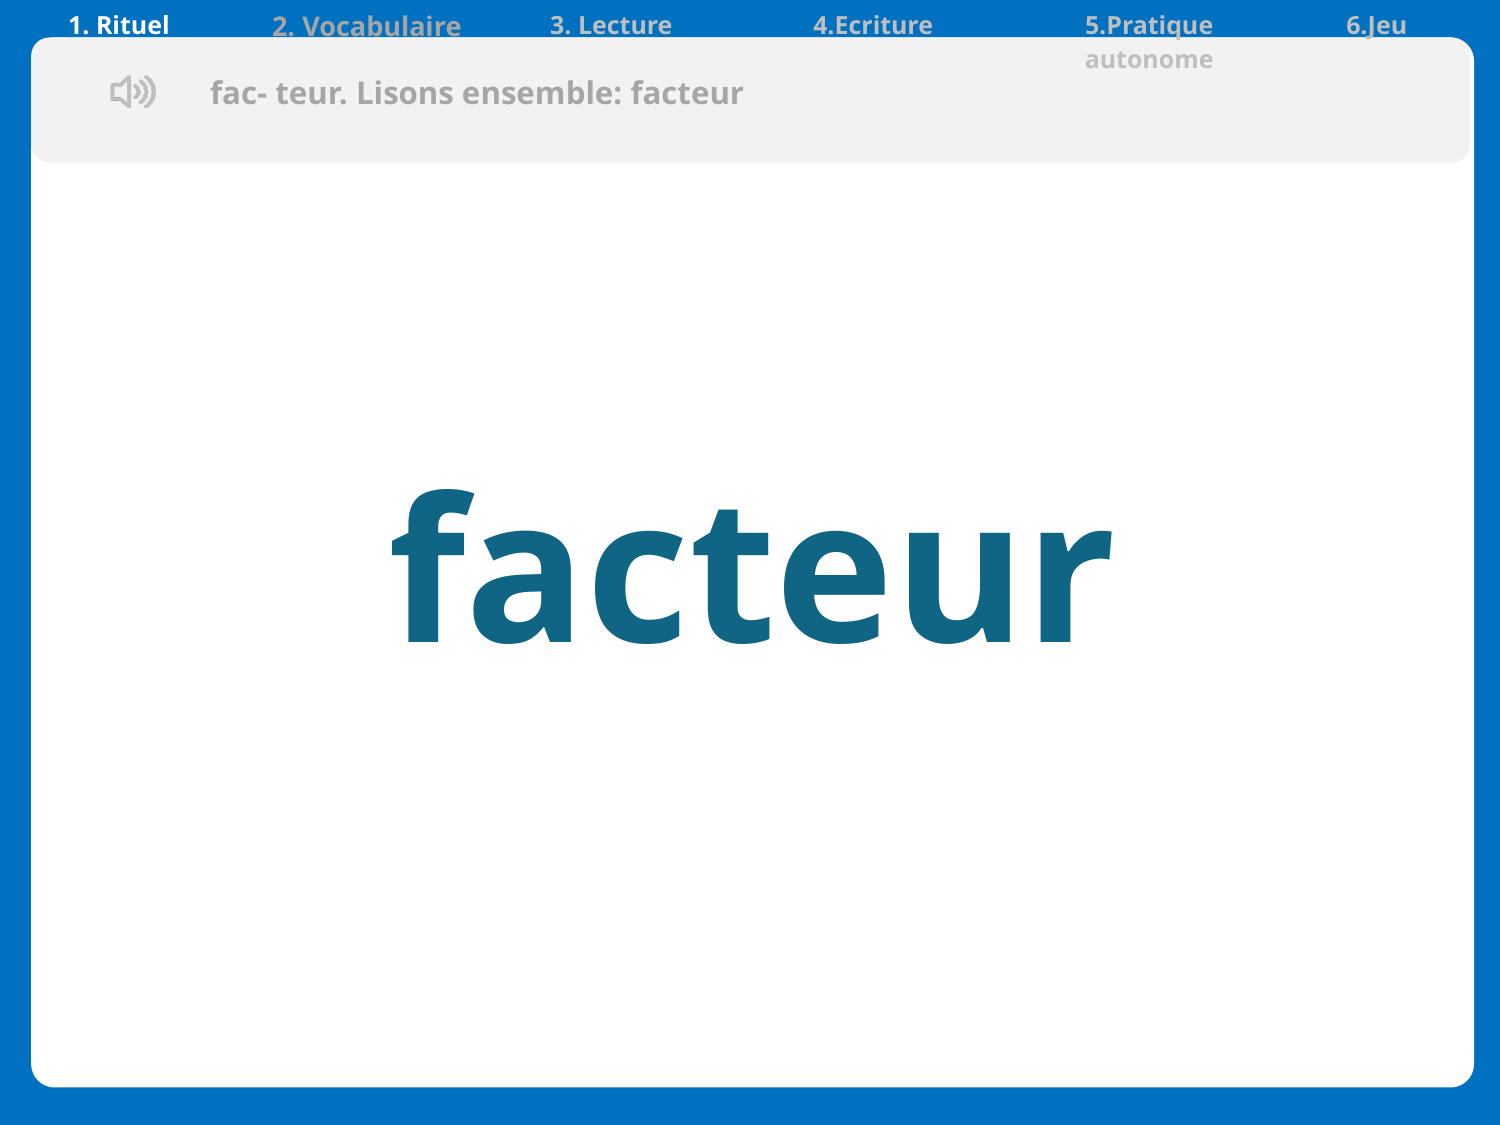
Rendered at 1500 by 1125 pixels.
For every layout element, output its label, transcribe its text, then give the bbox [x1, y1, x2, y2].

text_box [29, 43, 1472, 165]
text_box [110, 83, 156, 108]
table_header 4.Ecriture [734, 0, 1013, 61]
text_box [0, 0, 1500, 1125]
table_header 1. Rituel [0, 0, 245, 83]
text_box fac- teur. Lisons ensemble: facteur [187, 61, 1362, 161]
table_header 6.Jeu [1286, 0, 1468, 83]
table_header 2. Vocabulaire [245, 0, 489, 61]
table_header 5.Pratique autonome [1013, 0, 1286, 61]
table_header 3. Lecture [489, 0, 734, 61]
text_box facteur [29, 42, 1477, 1090]
